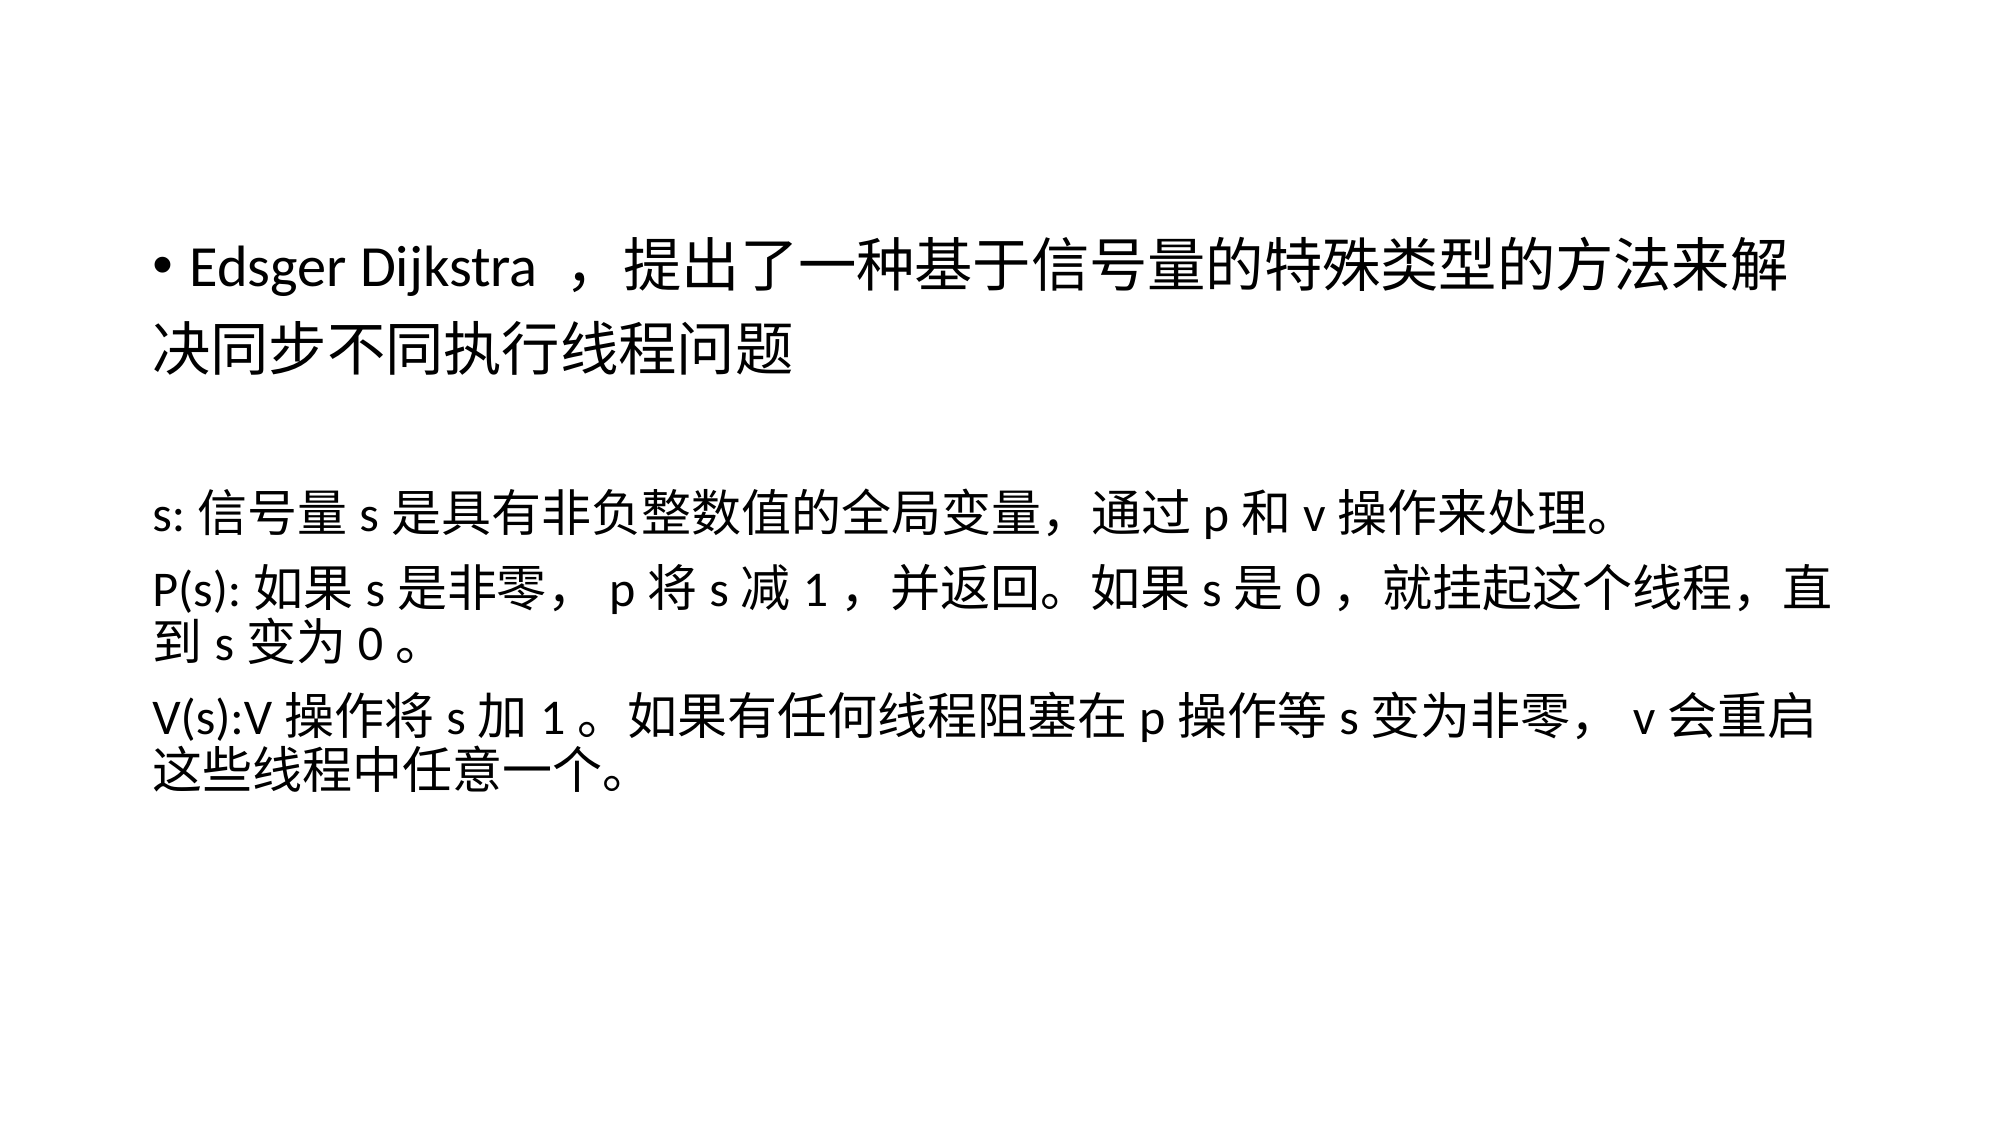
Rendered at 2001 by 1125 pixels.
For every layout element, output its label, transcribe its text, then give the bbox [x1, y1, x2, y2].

list Edsger Dijkstra ，提出了一种基于信号量的特殊类型的方法来解 决同步不同执行线程问题 s:信号量s是具有非负整数值的全局变量，通过p和v操作来处理。 P(s):如果s是非零，p将s减1，并返回。如果s是0，就挂起这个线程，直到s变为0。 V(s):V操作将s加1。如果有任何线程阻塞在p操作等s变为非零，v会重启这些线程中任意一个。 [137, 54, 1863, 1014]
